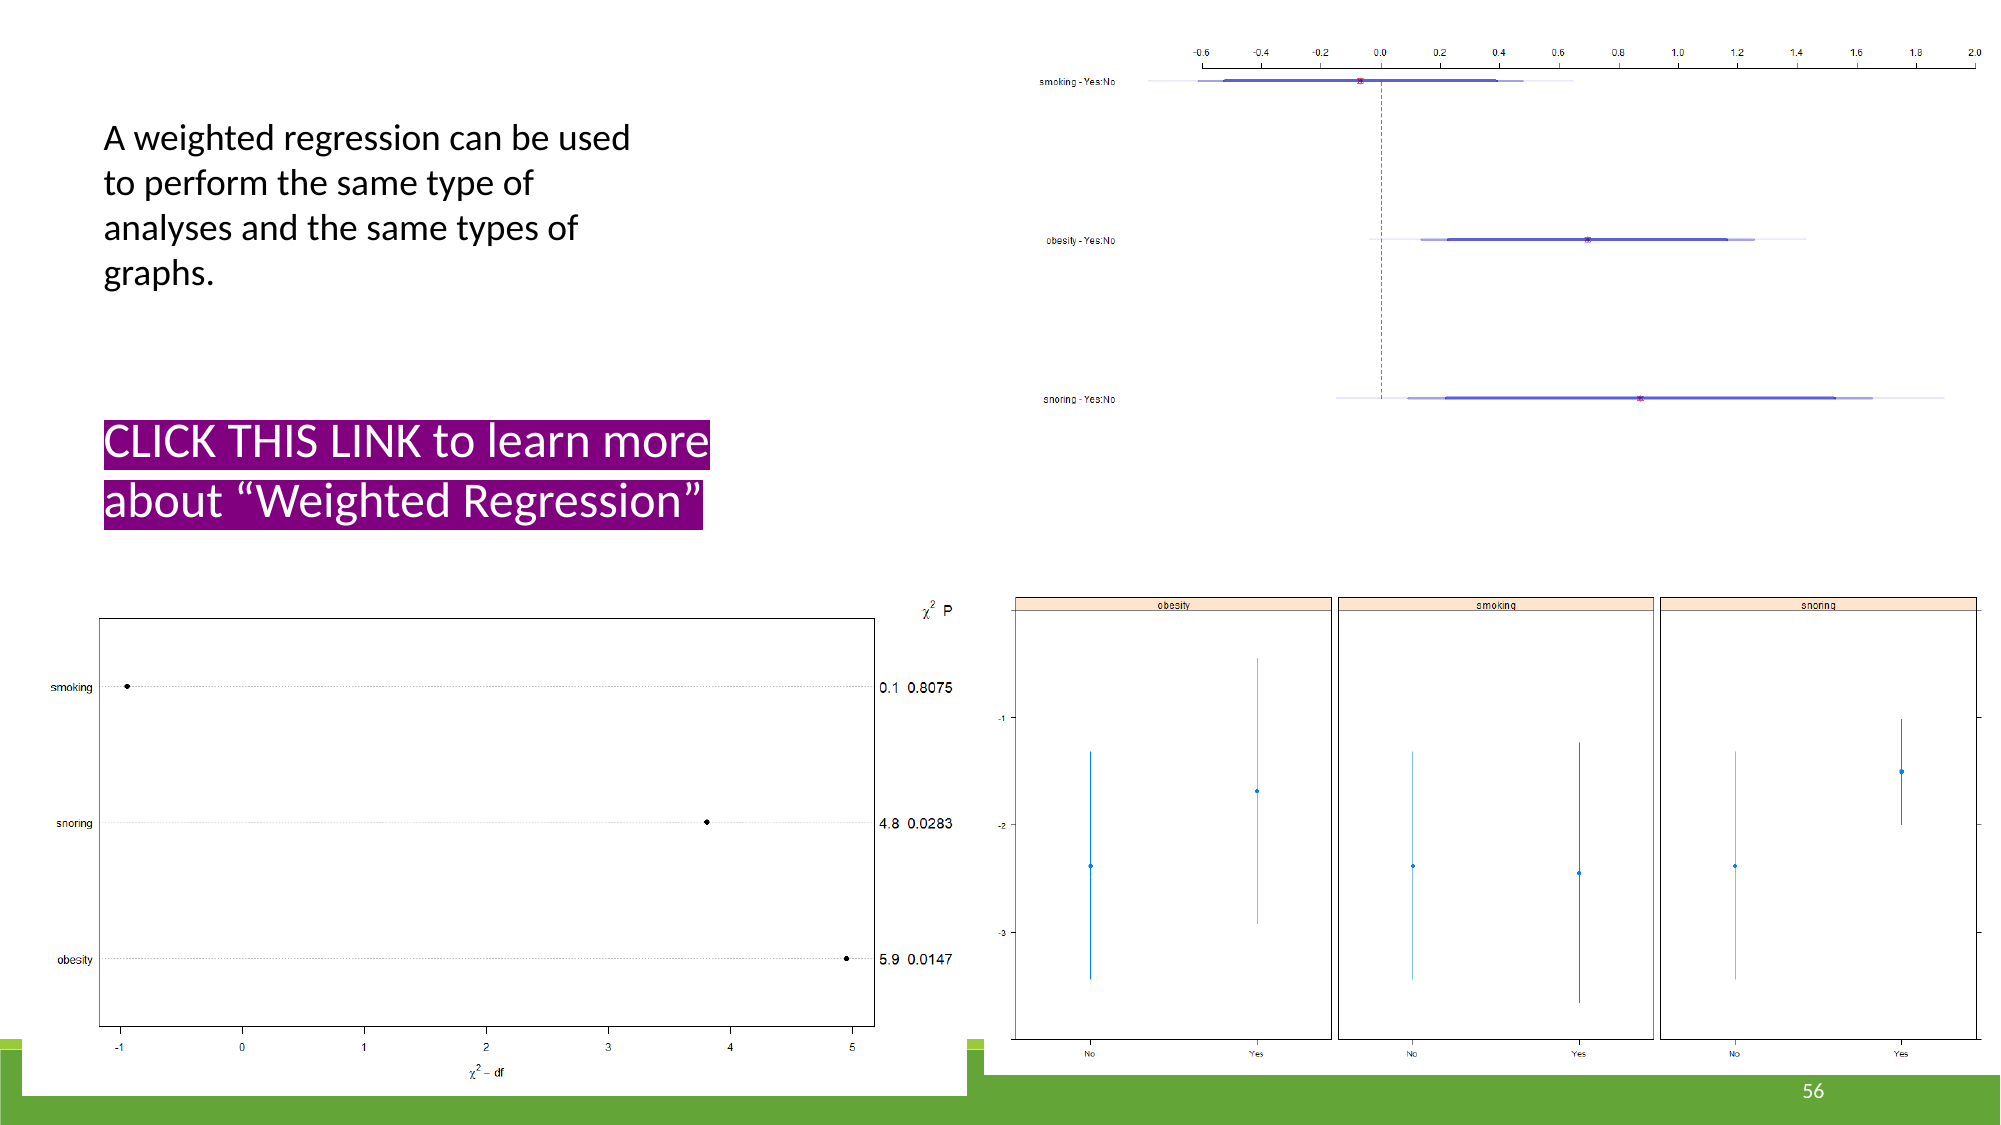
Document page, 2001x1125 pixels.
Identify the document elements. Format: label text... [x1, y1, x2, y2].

text_box A weighted regression can be used to perform the same type of analyses and the same types of graphs. [88, 105, 672, 301]
text_box CLICK THIS LINK to learn more about “Weighted Regression” [88, 399, 746, 535]
picture [1033, 0, 2000, 469]
picture [983, 582, 2000, 1076]
slide_number 56 [1624, 1083, 1840, 1120]
picture [22, 561, 967, 1097]
